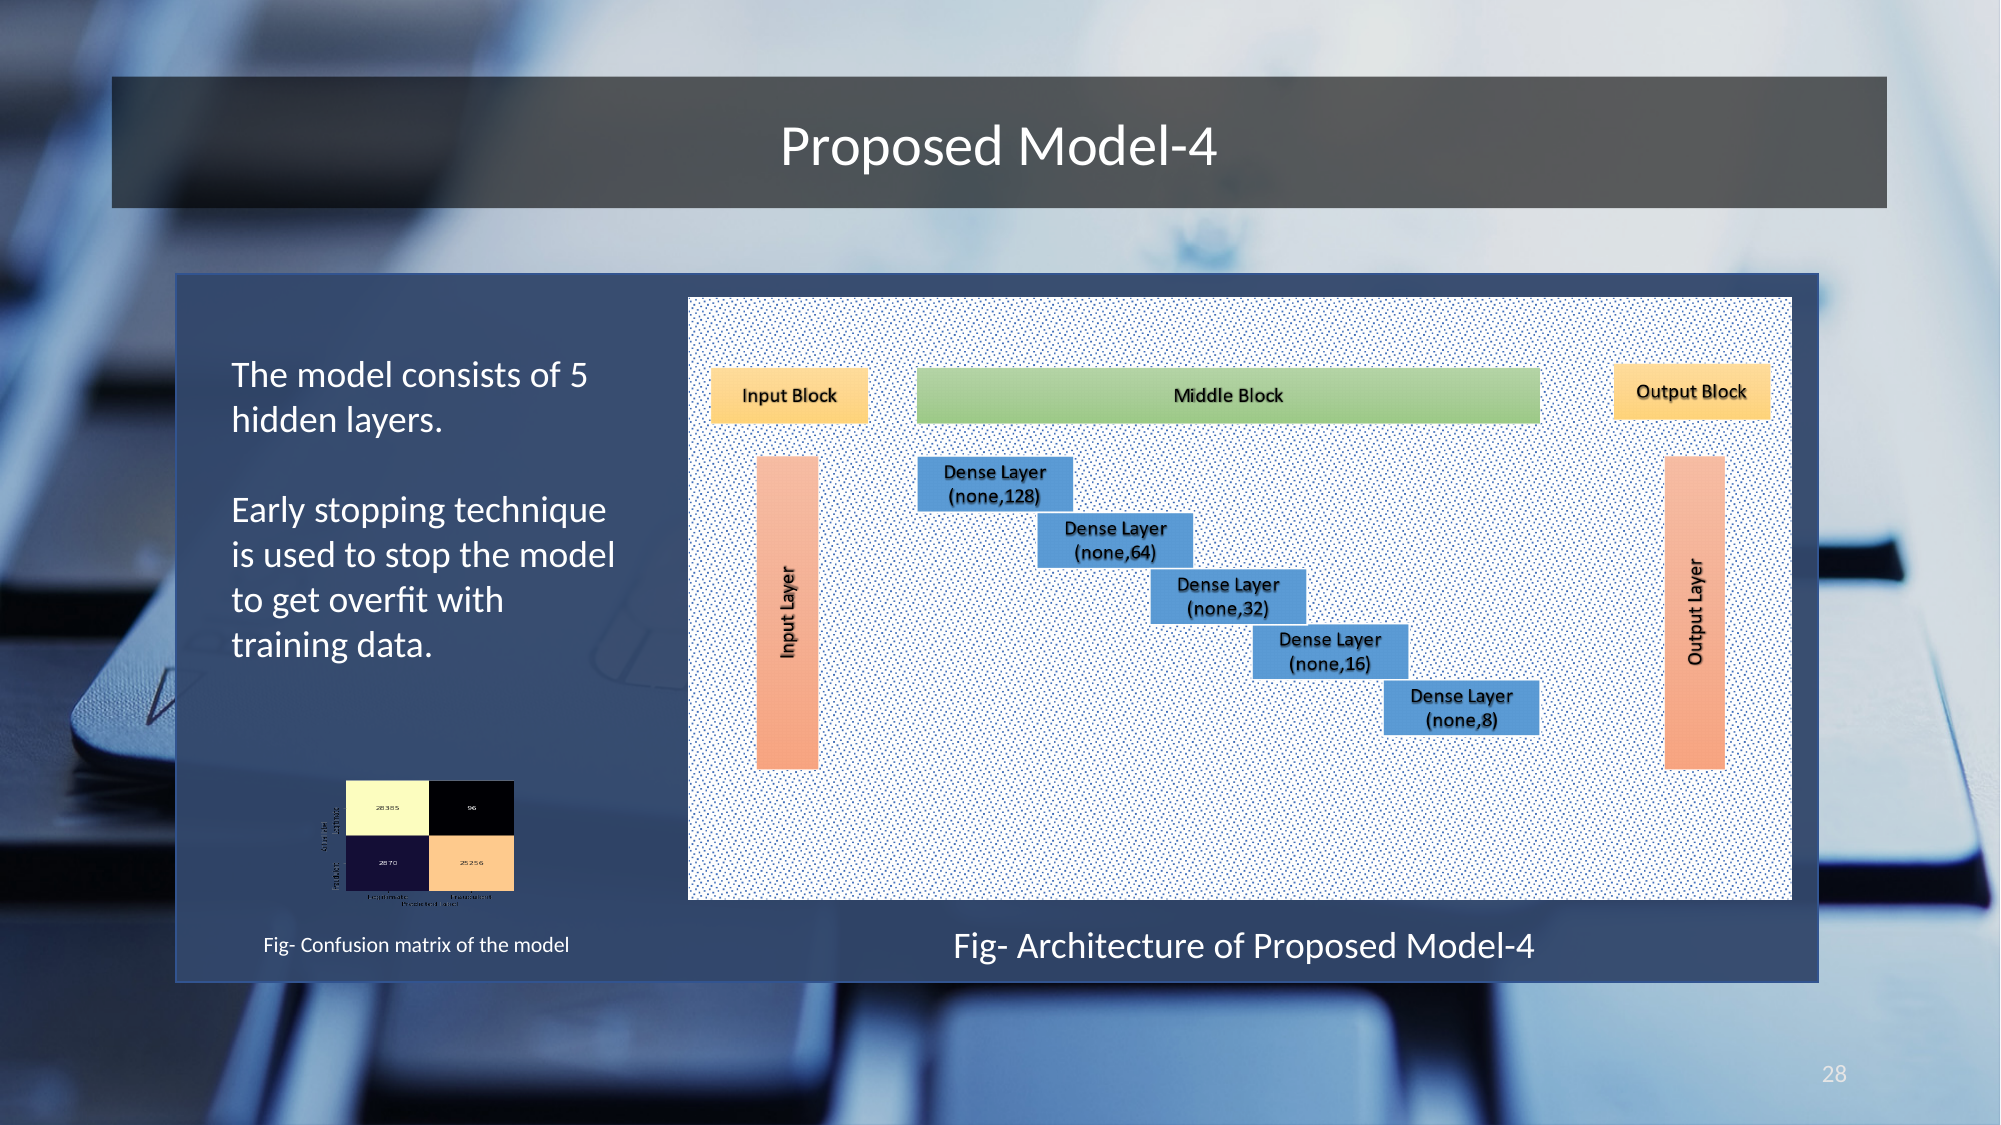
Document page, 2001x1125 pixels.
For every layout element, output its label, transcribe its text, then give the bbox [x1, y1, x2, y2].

picture [315, 777, 519, 910]
slide_number 28 [1412, 1042, 1863, 1103]
text_box Proposed Model-4 [111, 76, 1887, 209]
text_box Fig- Architecture of Proposed Model-4 [716, 913, 1801, 974]
text_box [0, 0, 2000, 1125]
picture [688, 297, 1792, 900]
text_box The model consists of 5 hidden layers. Early stopping technique is used to stop the model to get overfit with training data. [216, 342, 640, 553]
text_box [175, 273, 1819, 983]
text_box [0, 553, 716, 1111]
